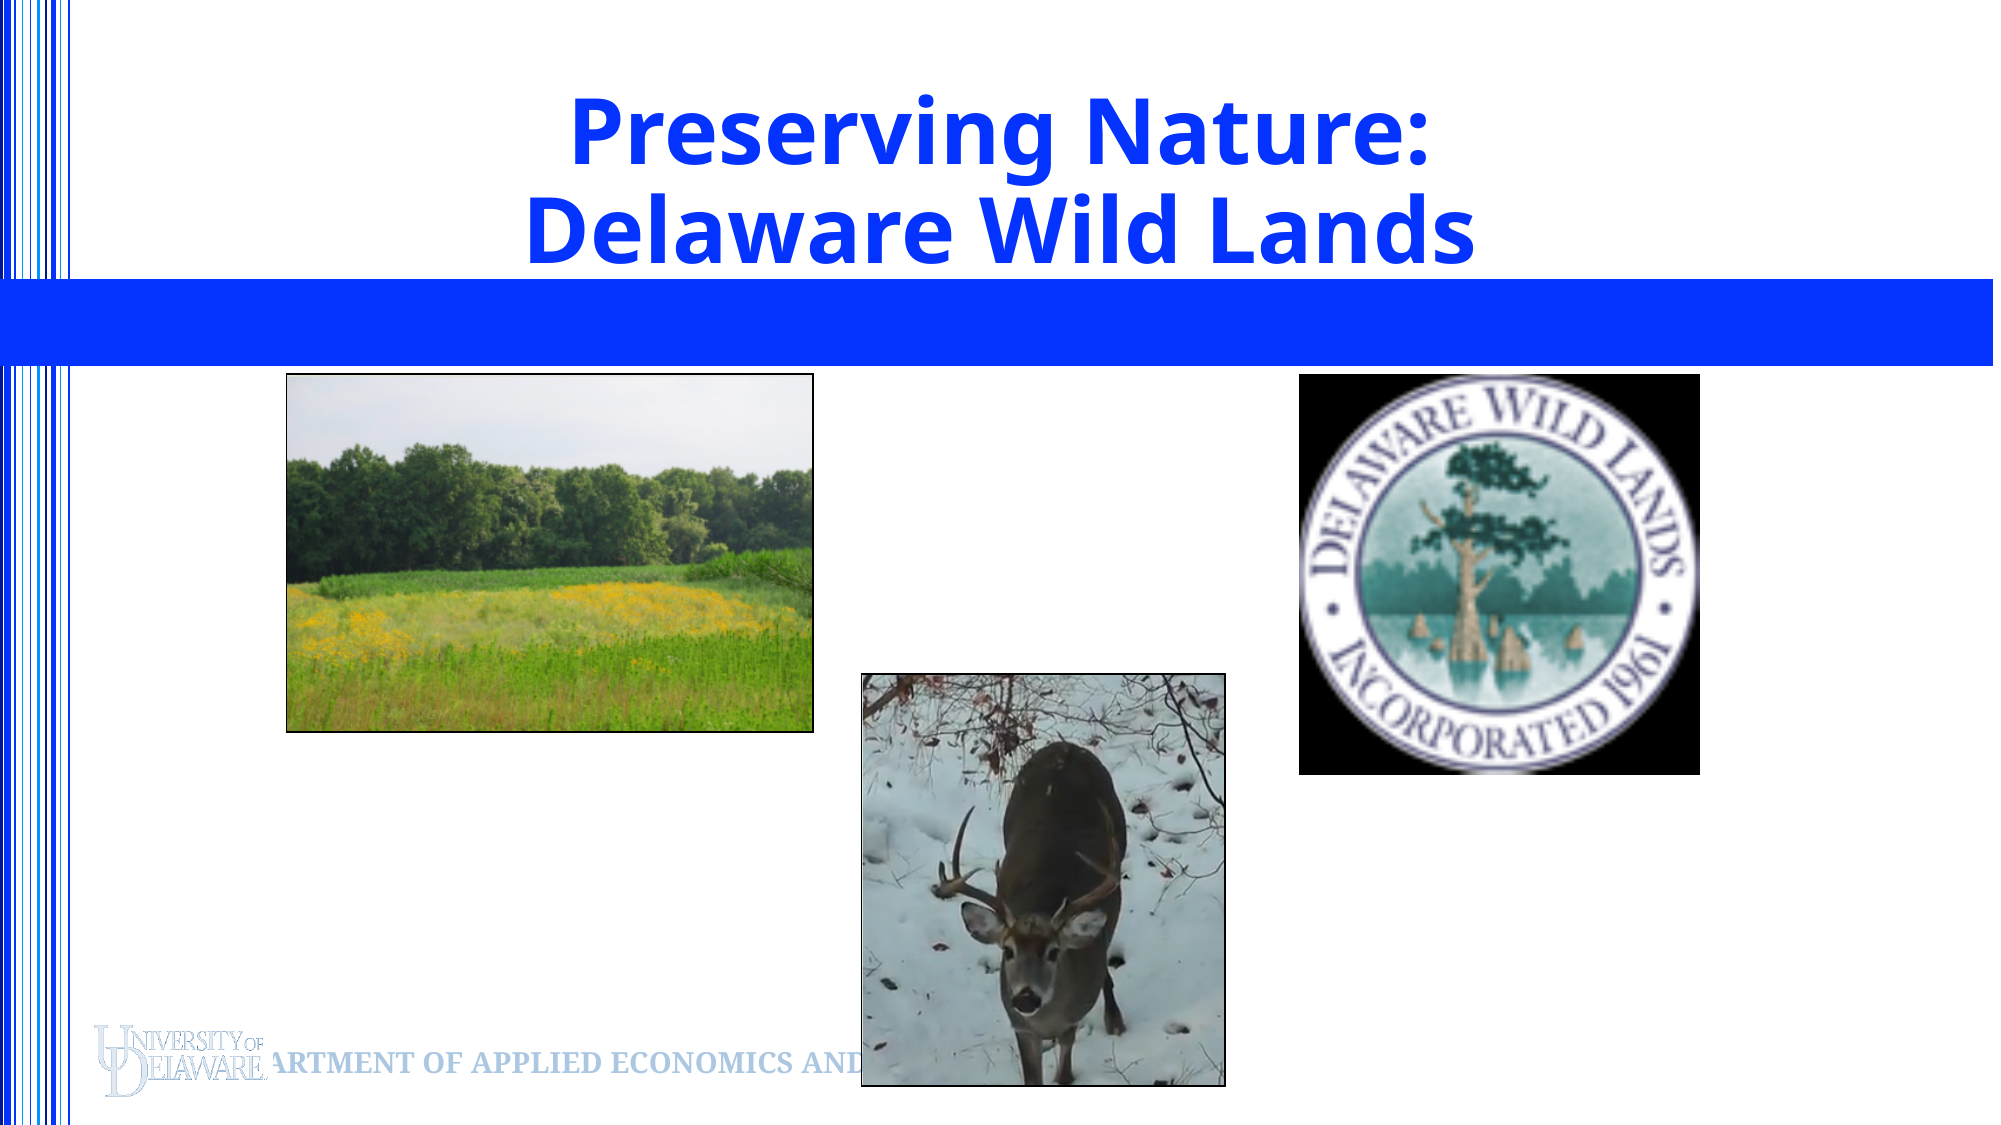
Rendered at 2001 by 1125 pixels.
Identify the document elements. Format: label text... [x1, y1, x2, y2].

picture [1299, 374, 1700, 775]
picture [287, 374, 813, 732]
picture [862, 674, 1225, 1086]
title Preserving Nature: Delaware Wild Lands [387, 50, 1613, 292]
